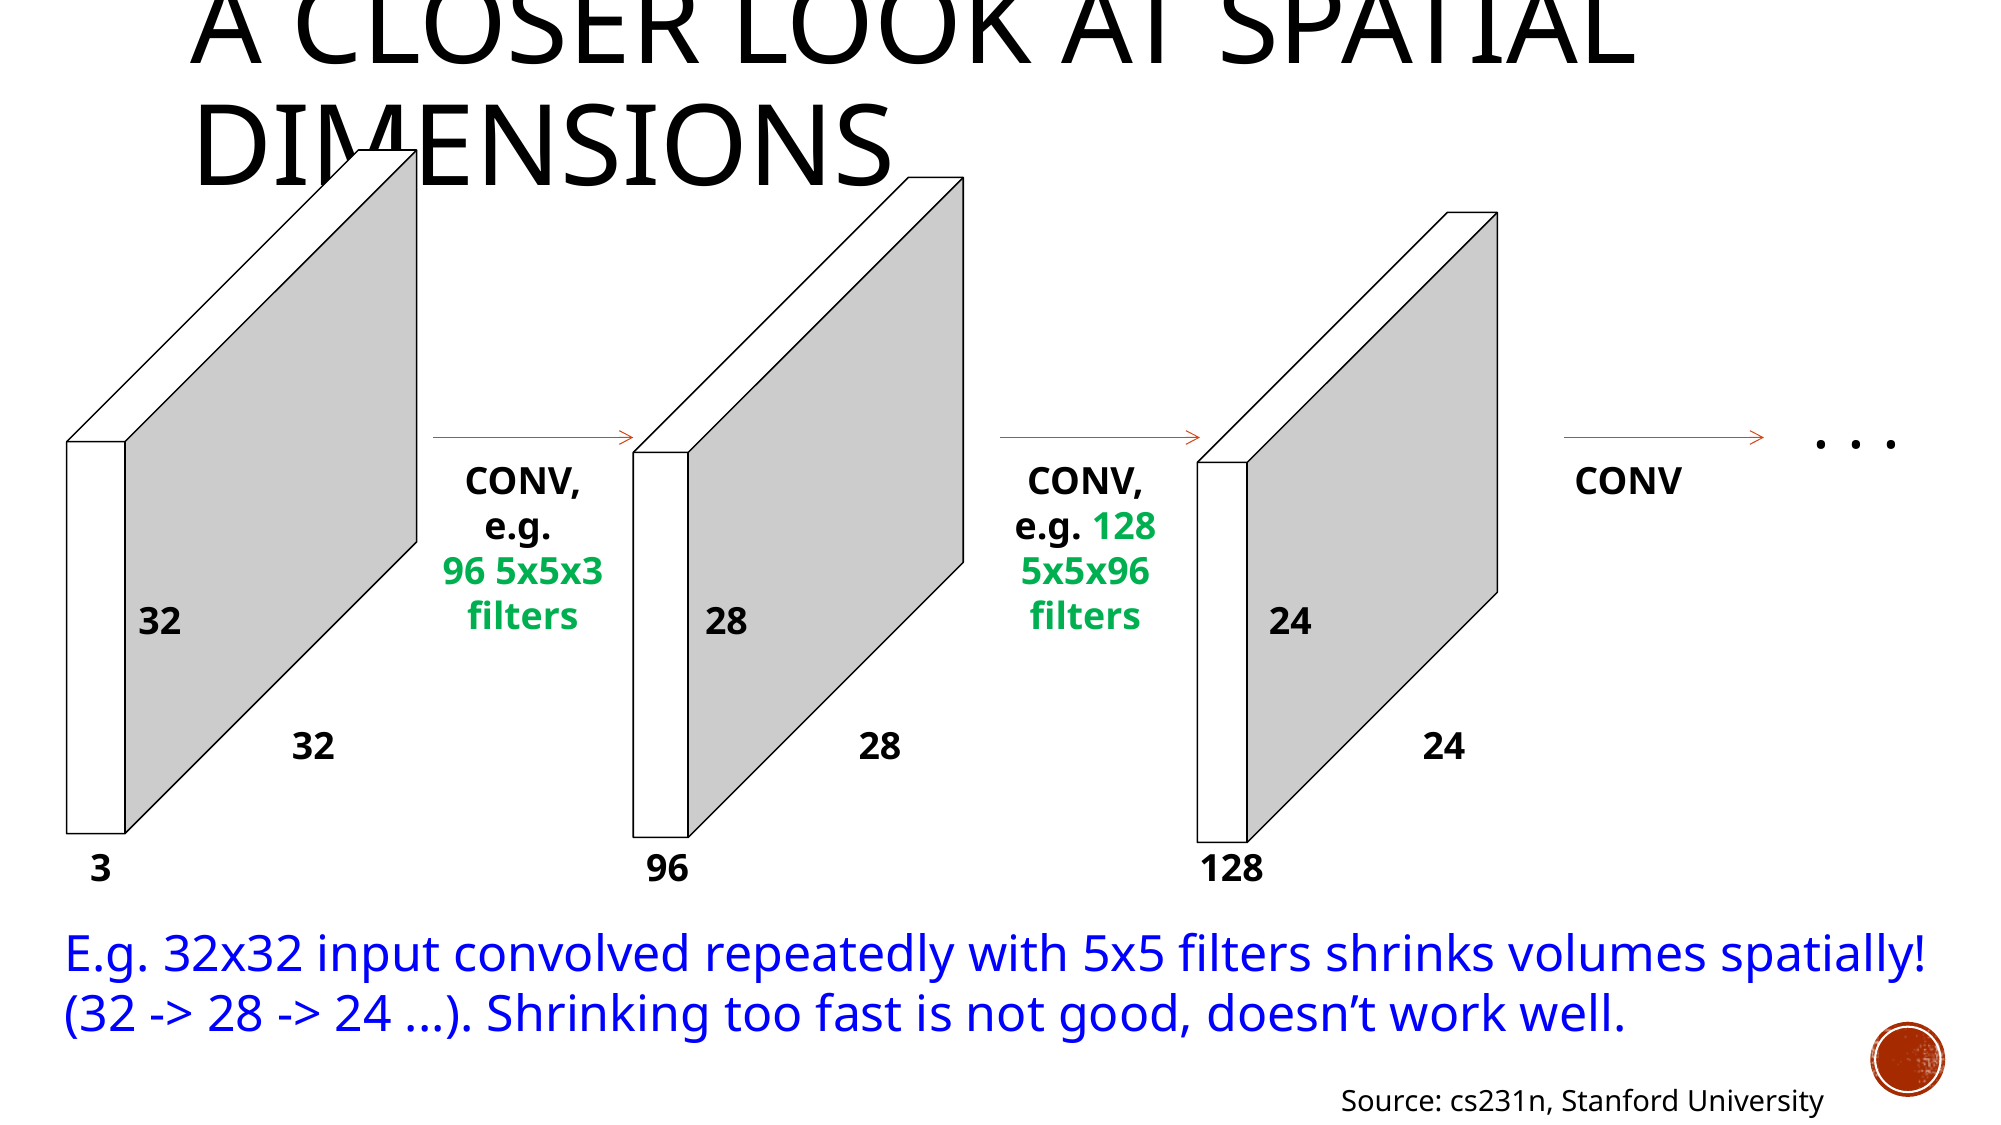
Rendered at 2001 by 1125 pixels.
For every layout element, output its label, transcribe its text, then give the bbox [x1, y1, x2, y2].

text_box 28 [690, 589, 763, 650]
text_box CONV, e.g. 96 5x5x3 filters [420, 449, 626, 645]
text_box Source: cs231n, Stanford University [1326, 1074, 1840, 1125]
text_box [66, 149, 417, 834]
text_box 28 [843, 714, 917, 775]
text_box CONV, e.g. 128 5x5x96 filters [983, 449, 1188, 645]
text_box 24 [1254, 589, 1327, 650]
text_box Source: cs231n, Stanford University [67, 150, 416, 441]
text_box 128 [1184, 836, 1279, 897]
text_box CONV [1559, 449, 1781, 510]
text_box 3 [75, 836, 127, 897]
text_box 96 [631, 836, 704, 897]
text_box [1197, 212, 1498, 836]
text_box 32 [123, 589, 197, 650]
title A closer look at spatial dimensions [175, 2, 1826, 175]
text_box E.g. 32x32 input convolved repeatedly with 5x5 filters shrinks volumes spatially! (32 -> 28 -> 24 ...). Shrinking too fast is not good, doesn’t work well. [49, 913, 1967, 1049]
text_box 32 [277, 714, 350, 775]
text_box . . . [1797, 374, 2000, 470]
text_box 24 [1407, 714, 1481, 775]
text_box [633, 177, 964, 836]
text_box Takes a real-valued number and “squashes” it into range between -1 and 1. [1197, 212, 1496, 462]
text_box Activation Function: Sigmoid [633, 177, 962, 452]
